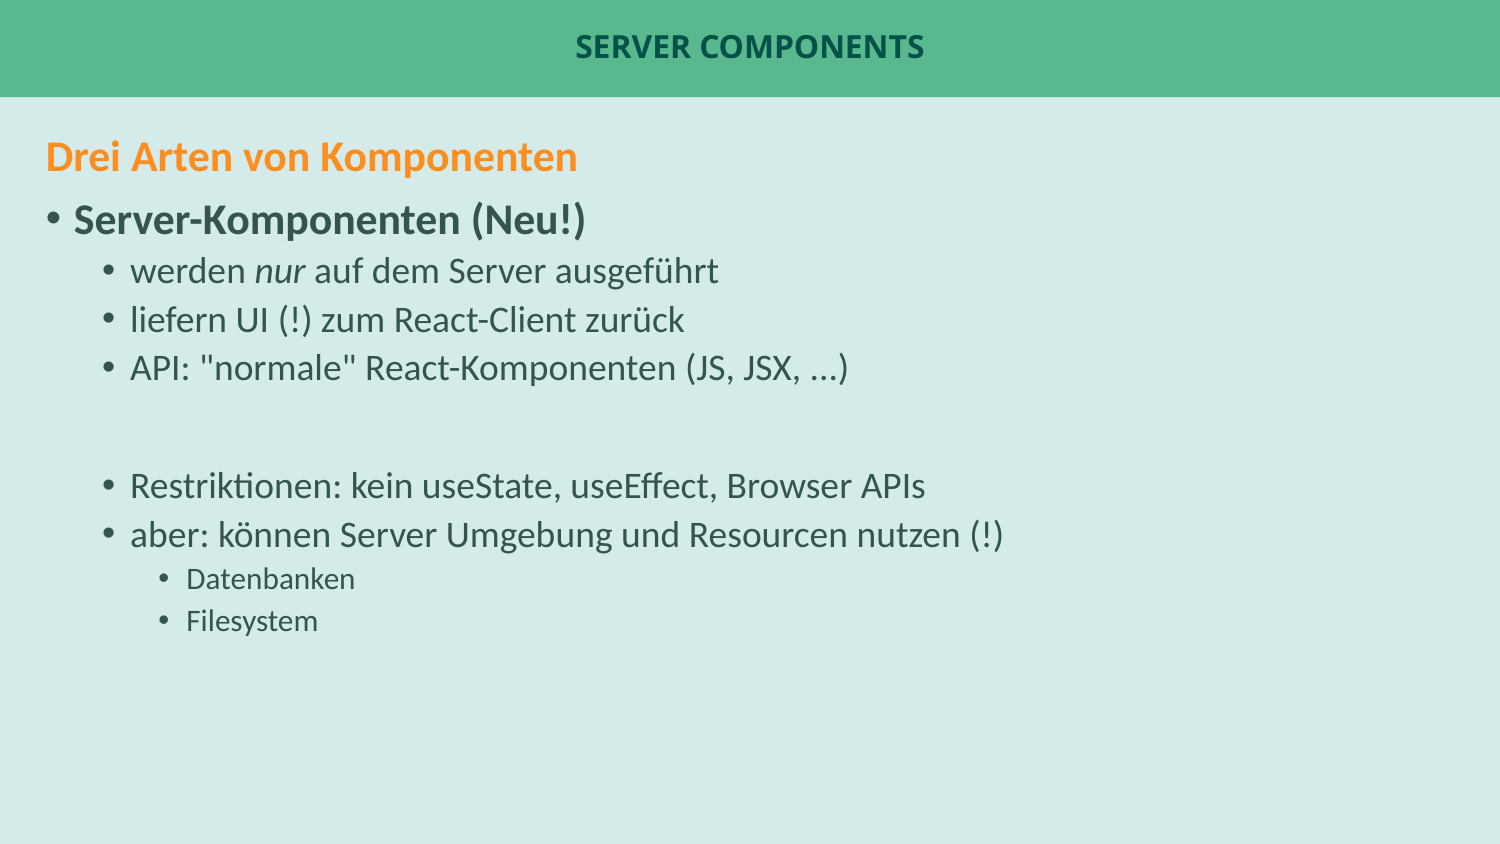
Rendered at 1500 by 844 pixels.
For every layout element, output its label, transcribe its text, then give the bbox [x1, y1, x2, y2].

list Drei Arten von Komponenten Server-Komponenten (Neu!) werden nur auf dem Server ausgeführt liefern UI (!) zum React-Client zurück API: "normale" React-Komponenten (JS, JSX, ...) Restriktionen: kein useState, useEffect, Browser APIs aber: können Server Umgebung und Resourcen nutzen (!) Datenbanken Filesystem [30, 126, 1470, 782]
title Server Components [0, 0, 1500, 98]
